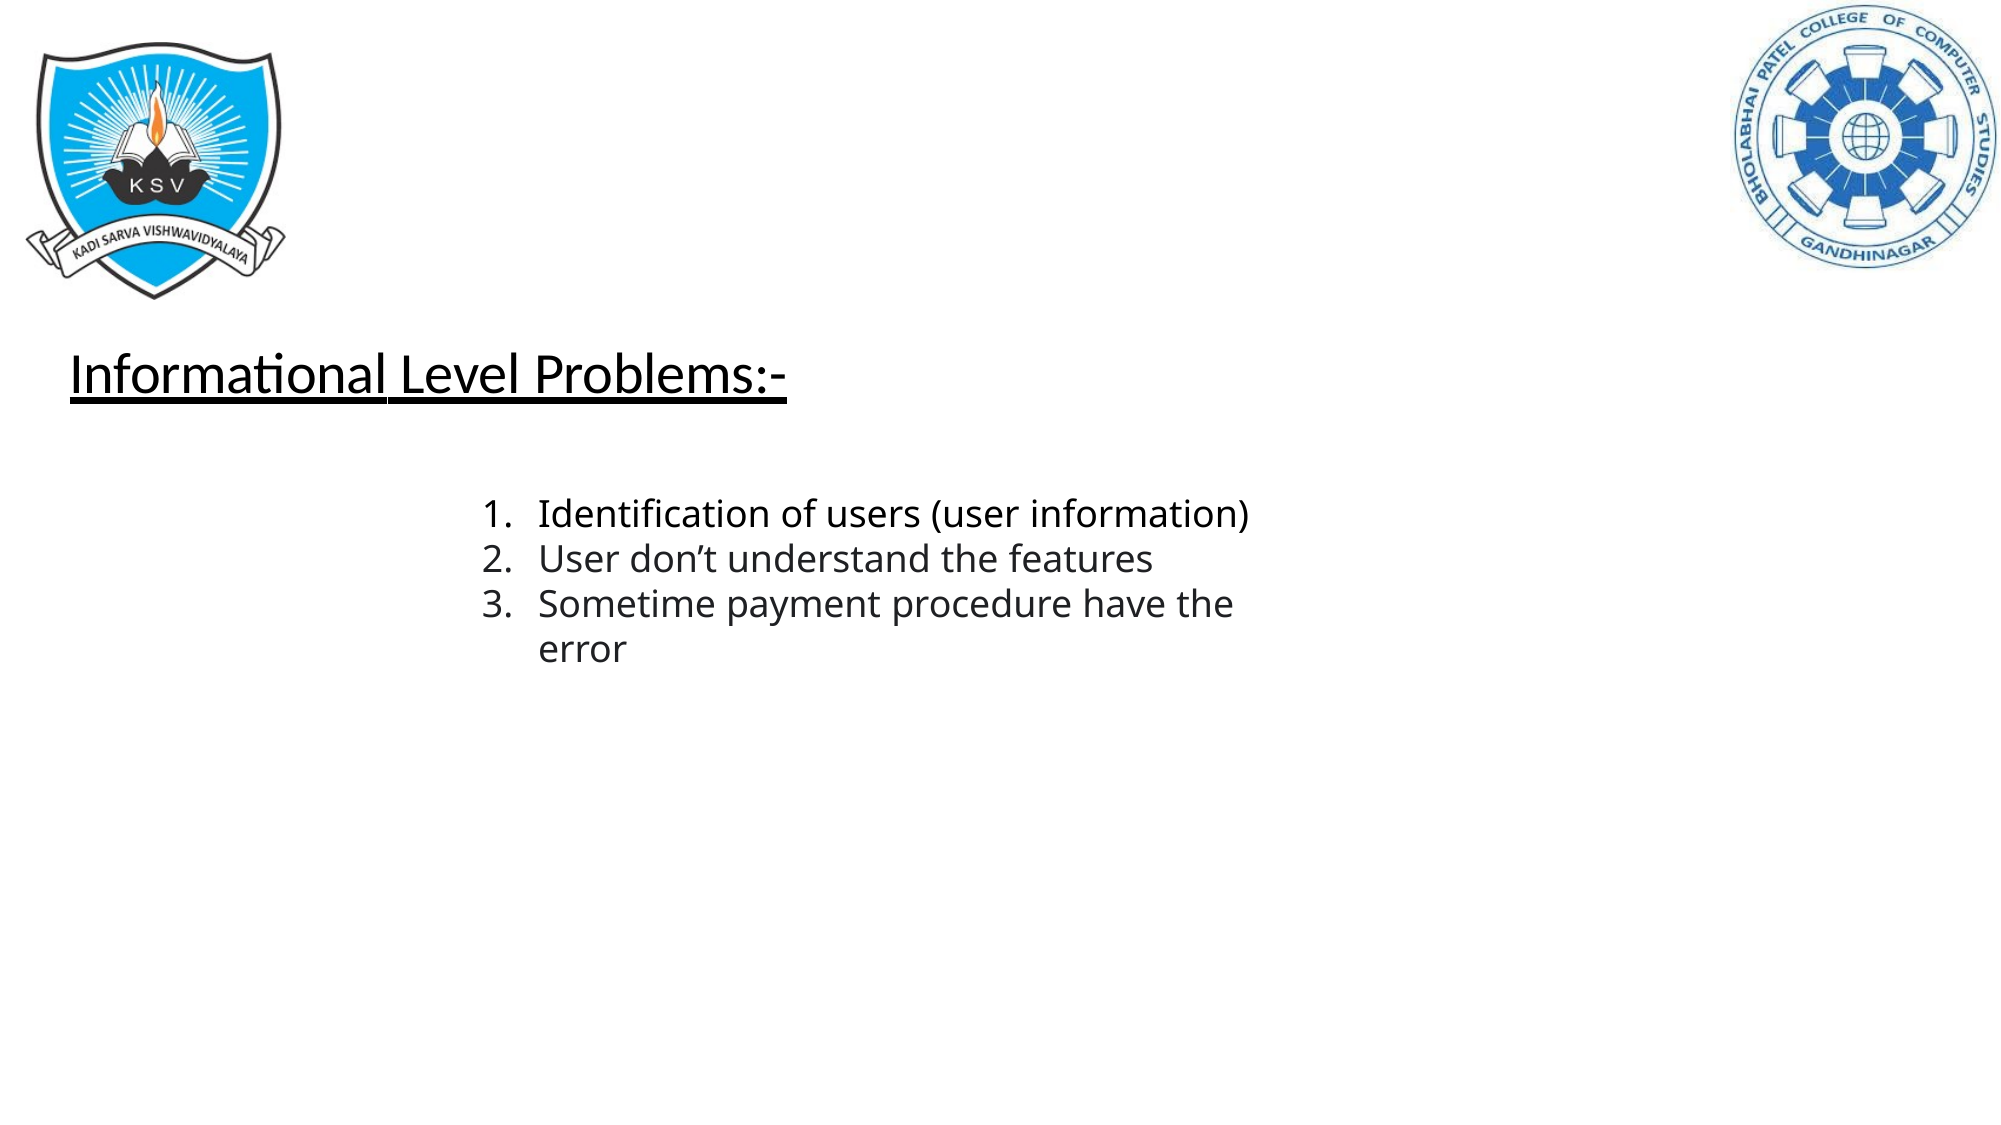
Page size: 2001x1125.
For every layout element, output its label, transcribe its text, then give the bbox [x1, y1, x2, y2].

text_box Identification of users (user information) User don’t understand the features Sometime payment procedure have the error [479, 487, 1286, 670]
picture [25, 42, 286, 300]
picture [1730, 0, 2000, 274]
title Informational Level Problems:- [67, 333, 797, 523]
